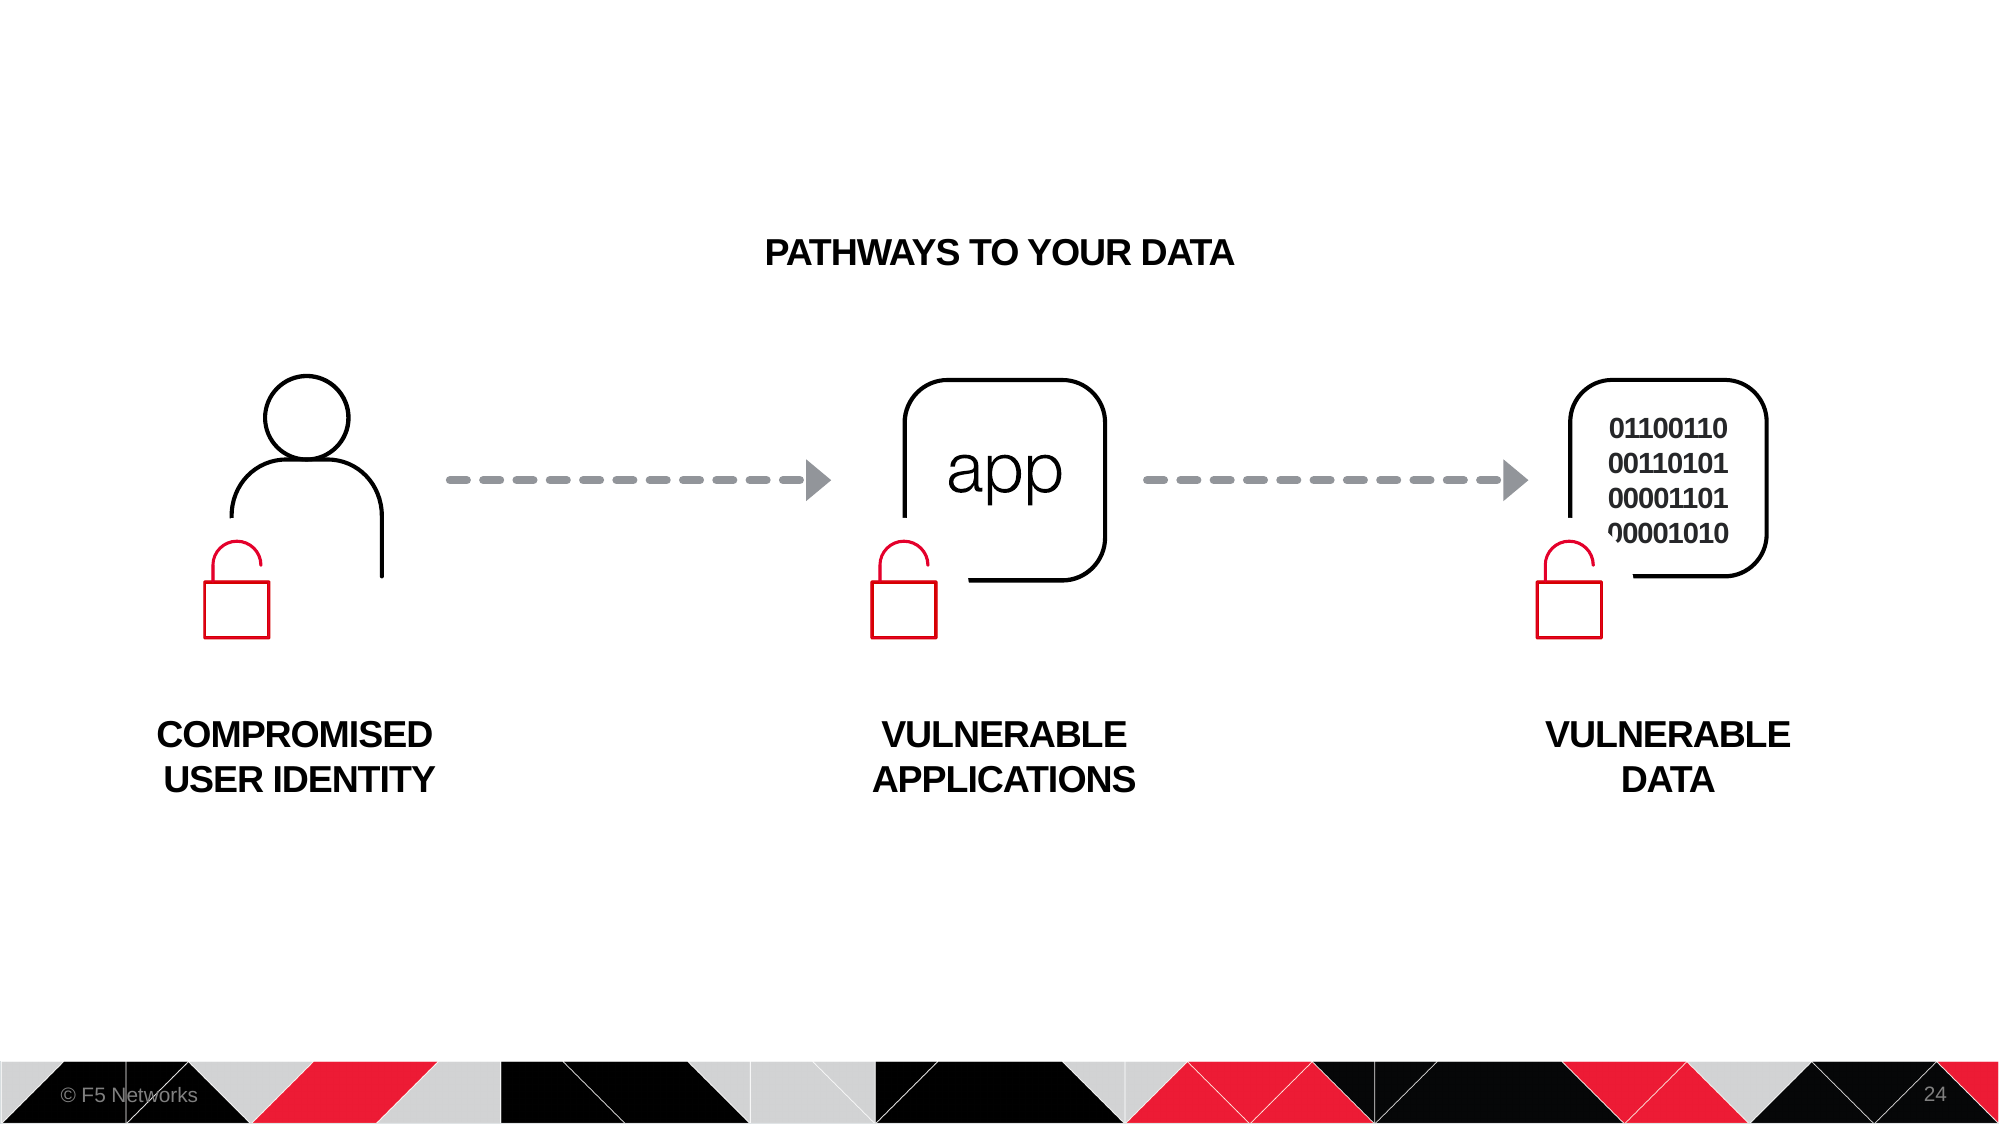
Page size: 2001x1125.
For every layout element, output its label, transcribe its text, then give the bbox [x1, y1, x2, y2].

text_box VULNERABLE DATA [1418, 682, 1919, 828]
text_box 01100110 00110101 00001101 00001010 [1567, 375, 1770, 583]
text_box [838, 517, 970, 673]
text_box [171, 517, 303, 673]
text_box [1503, 517, 1635, 673]
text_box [902, 377, 1108, 583]
picture [0, 1050, 2000, 1125]
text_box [229, 373, 384, 579]
text_box PATHWAYS TO YOUR DATA [350, 178, 1650, 324]
text_box VULNERABLE APPLICATIONS [754, 682, 1255, 828]
text_box COMPROMISED USER IDENTITY [49, 682, 550, 828]
